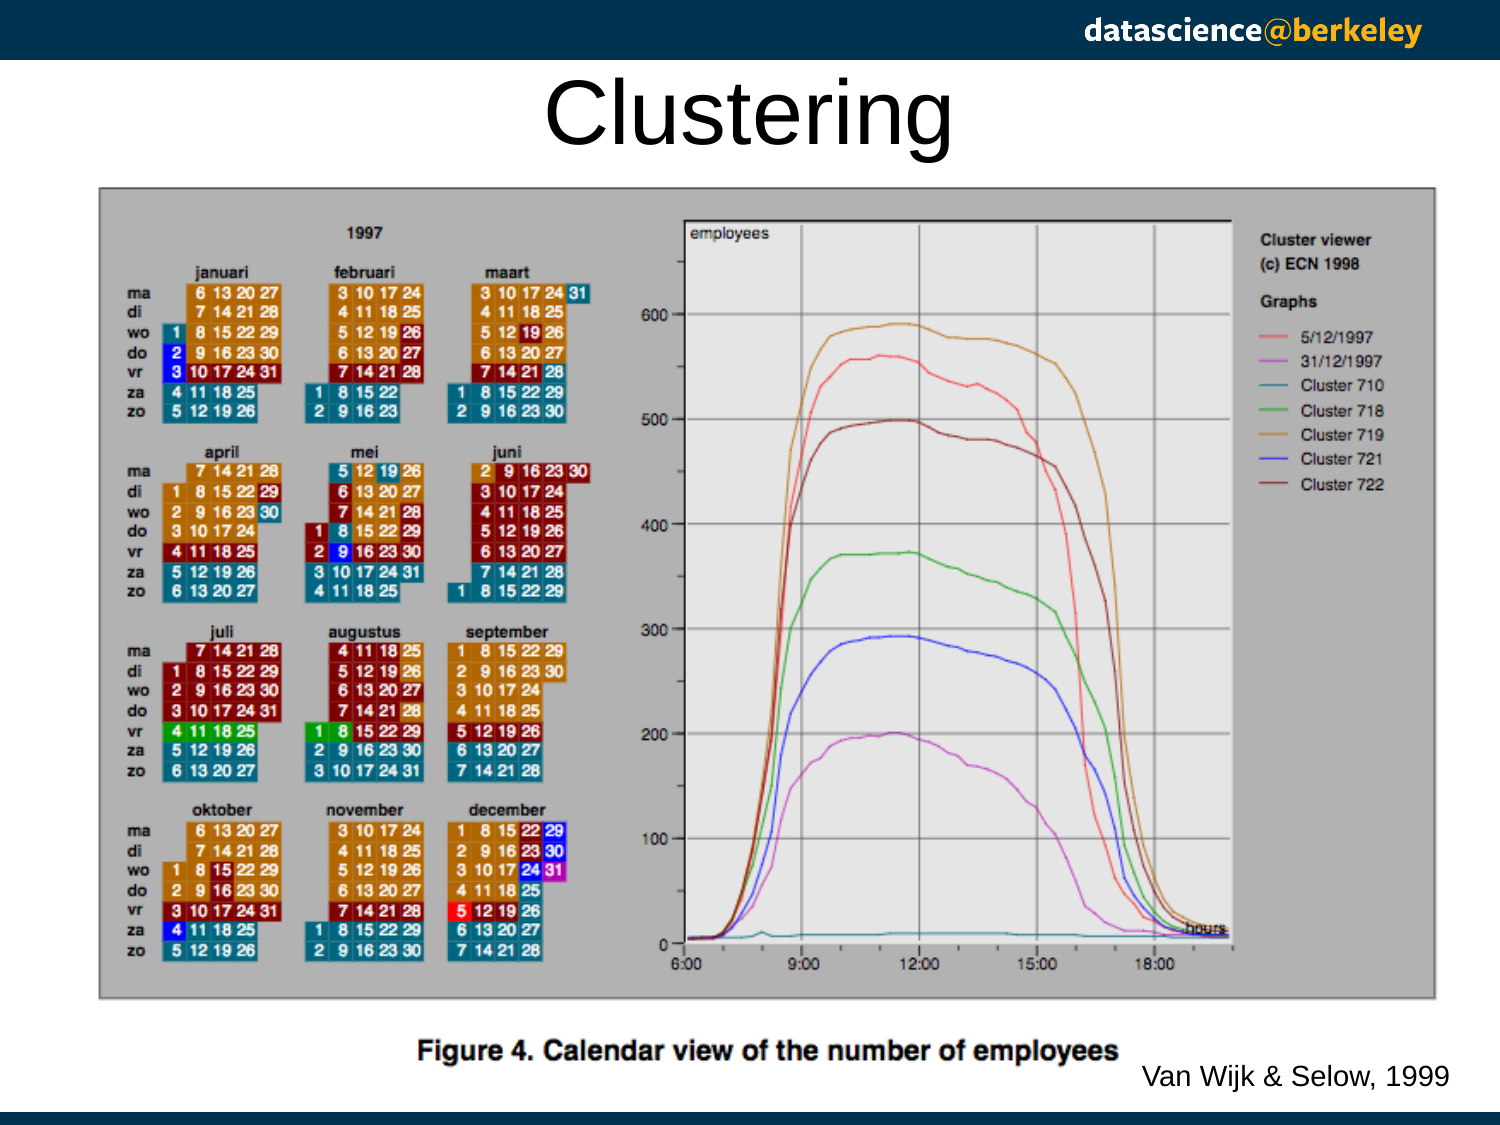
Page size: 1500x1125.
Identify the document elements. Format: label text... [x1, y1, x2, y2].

text_box Clustering [74, 45, 1425, 161]
picture [1079, 10, 1431, 52]
picture [74, 162, 1463, 1096]
